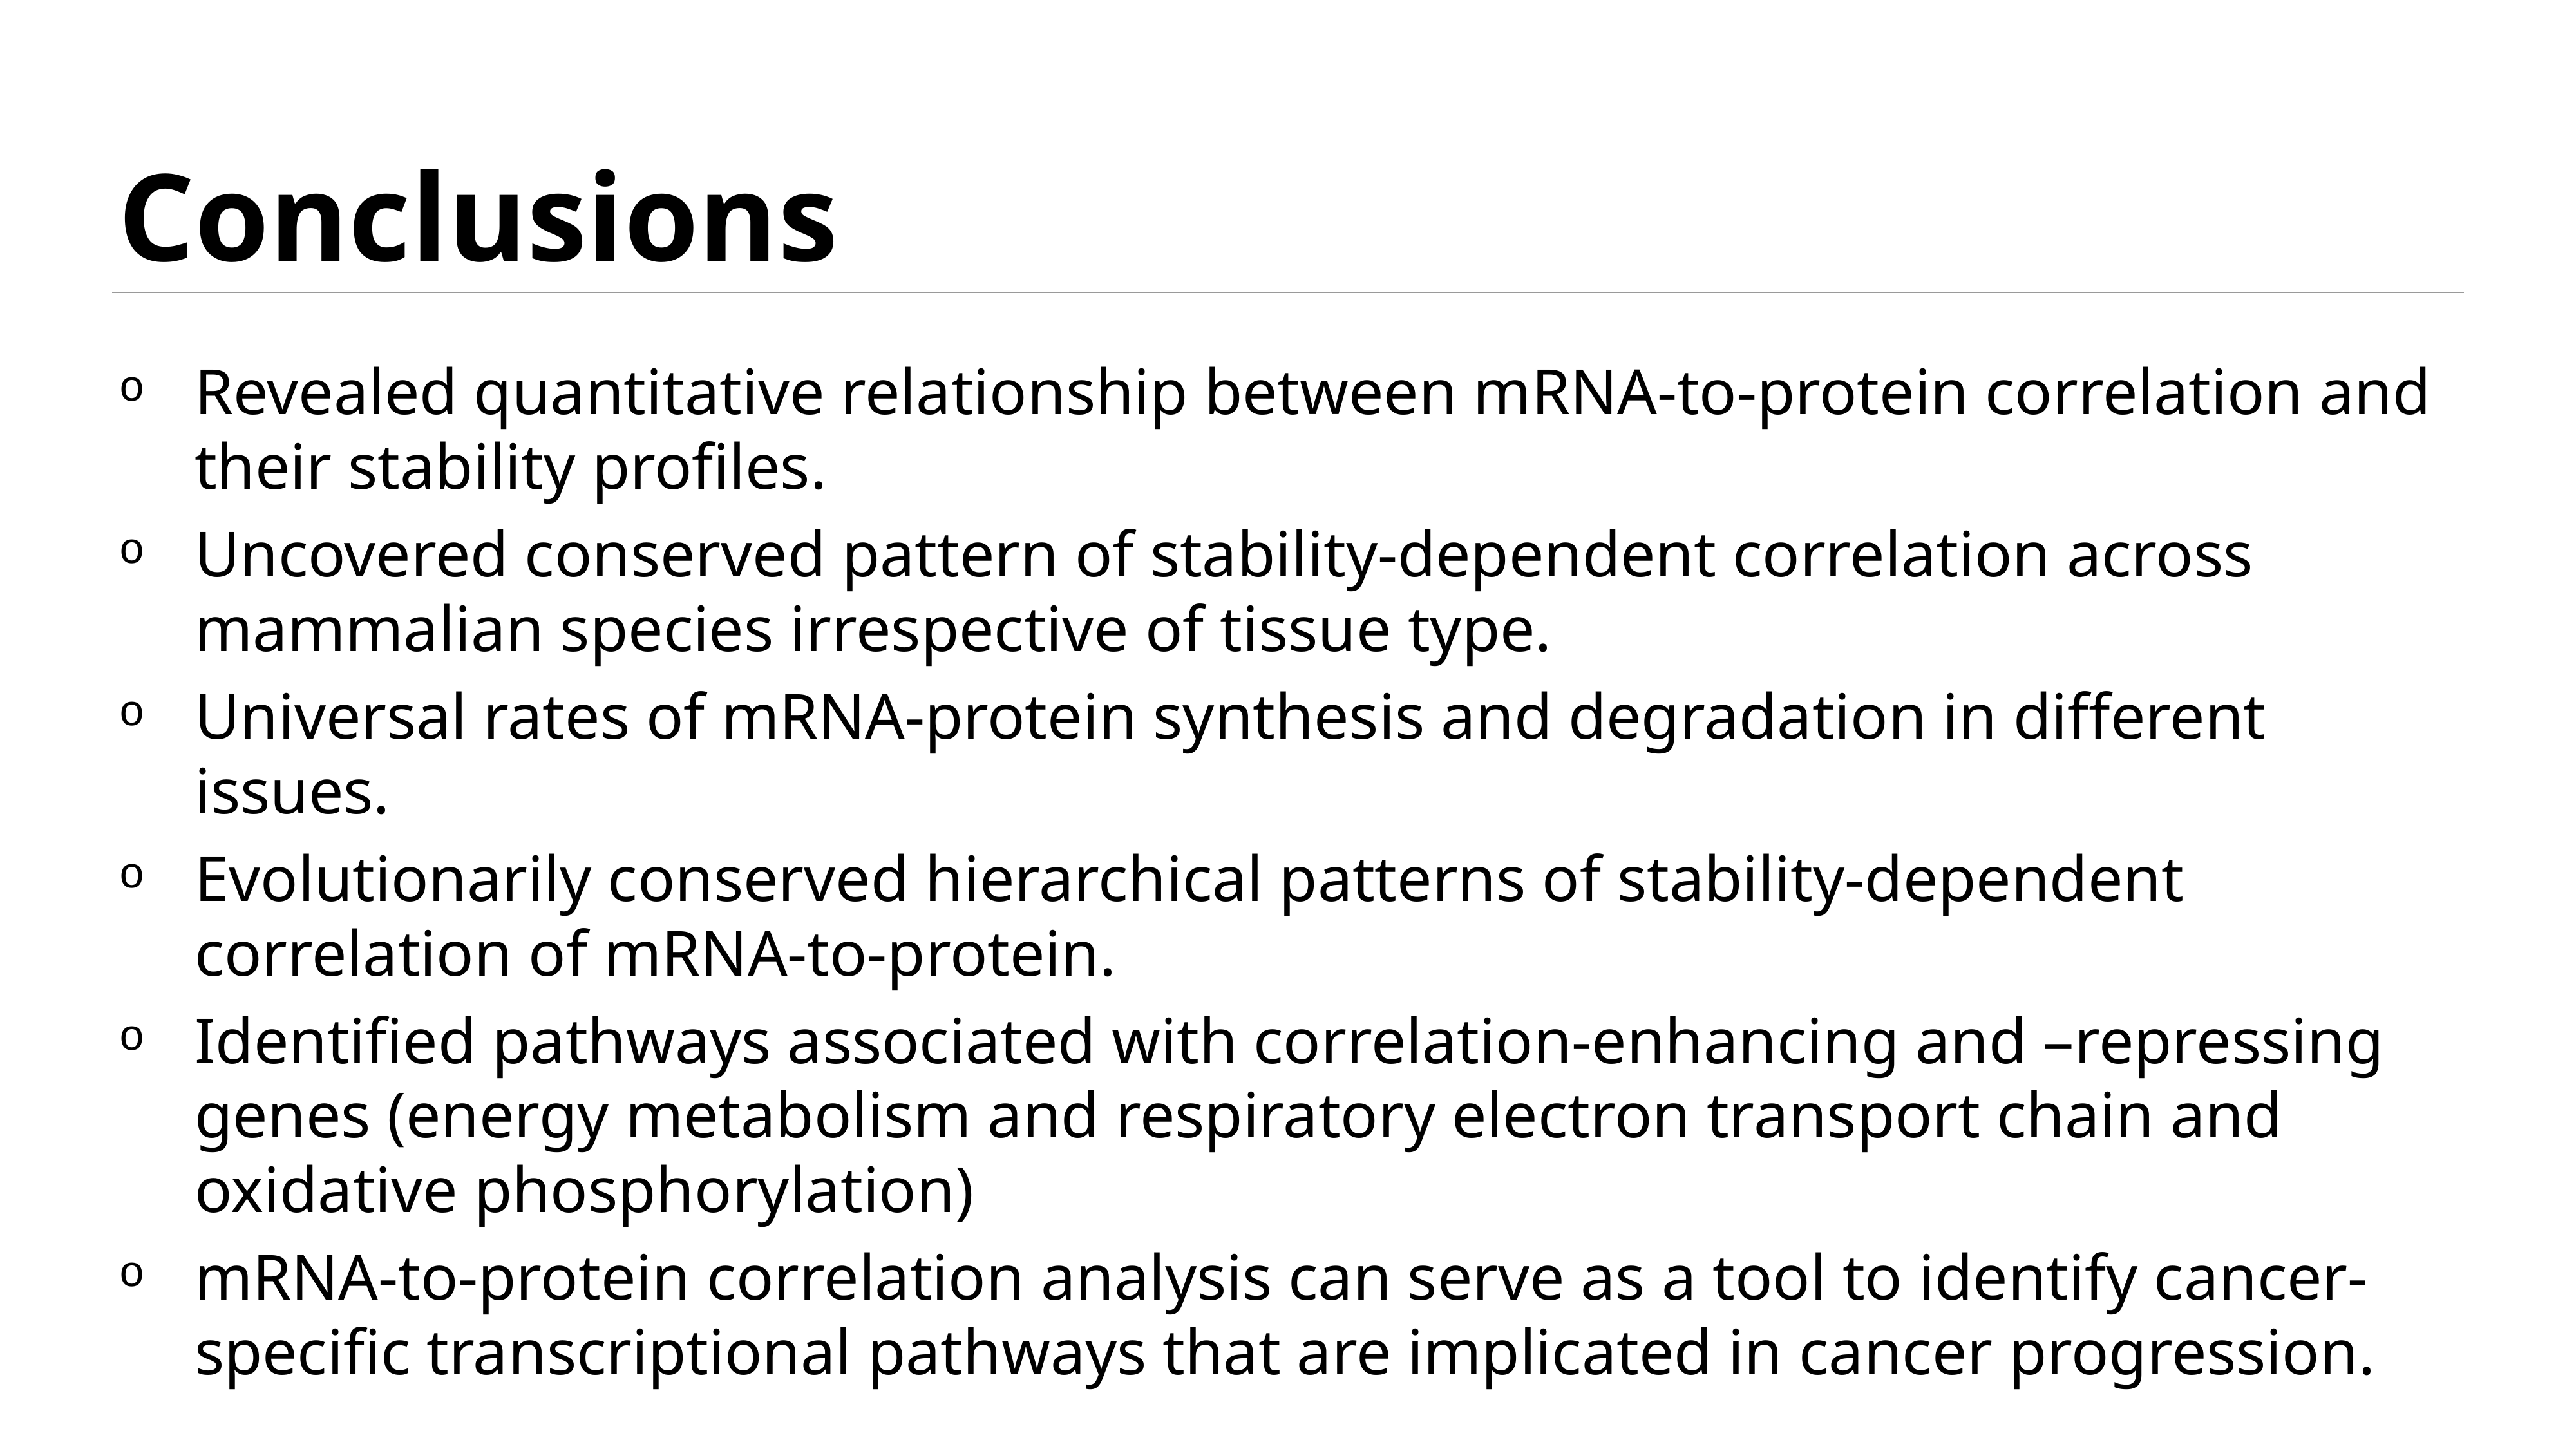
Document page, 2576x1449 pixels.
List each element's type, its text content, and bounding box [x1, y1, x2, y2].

title Conclusions [112, 82, 2463, 291]
list Revealed quantitative relationship between mRNA-to-protein correlation and their stability profiles. Uncovered conserved pattern of stability-dependent correlation across mammalian species irrespective of tissue type. Universal rates of mRNA-protein synthesis and degradation in different issues. Evolutionarily conserved hierarchical patterns of stability-dependent correlation of mRNA-to-protein. Identified pathways associated with correlation-enhancing and –repressing genes (energy metabolism and respiratory electron transport chain and oxidative phosphorylation) mRNA-to-protein correlation analysis can serve as a tool to identify cancer-specific transcriptional pathways that are implicated in cancer progression. [113, 346, 2463, 1397]
